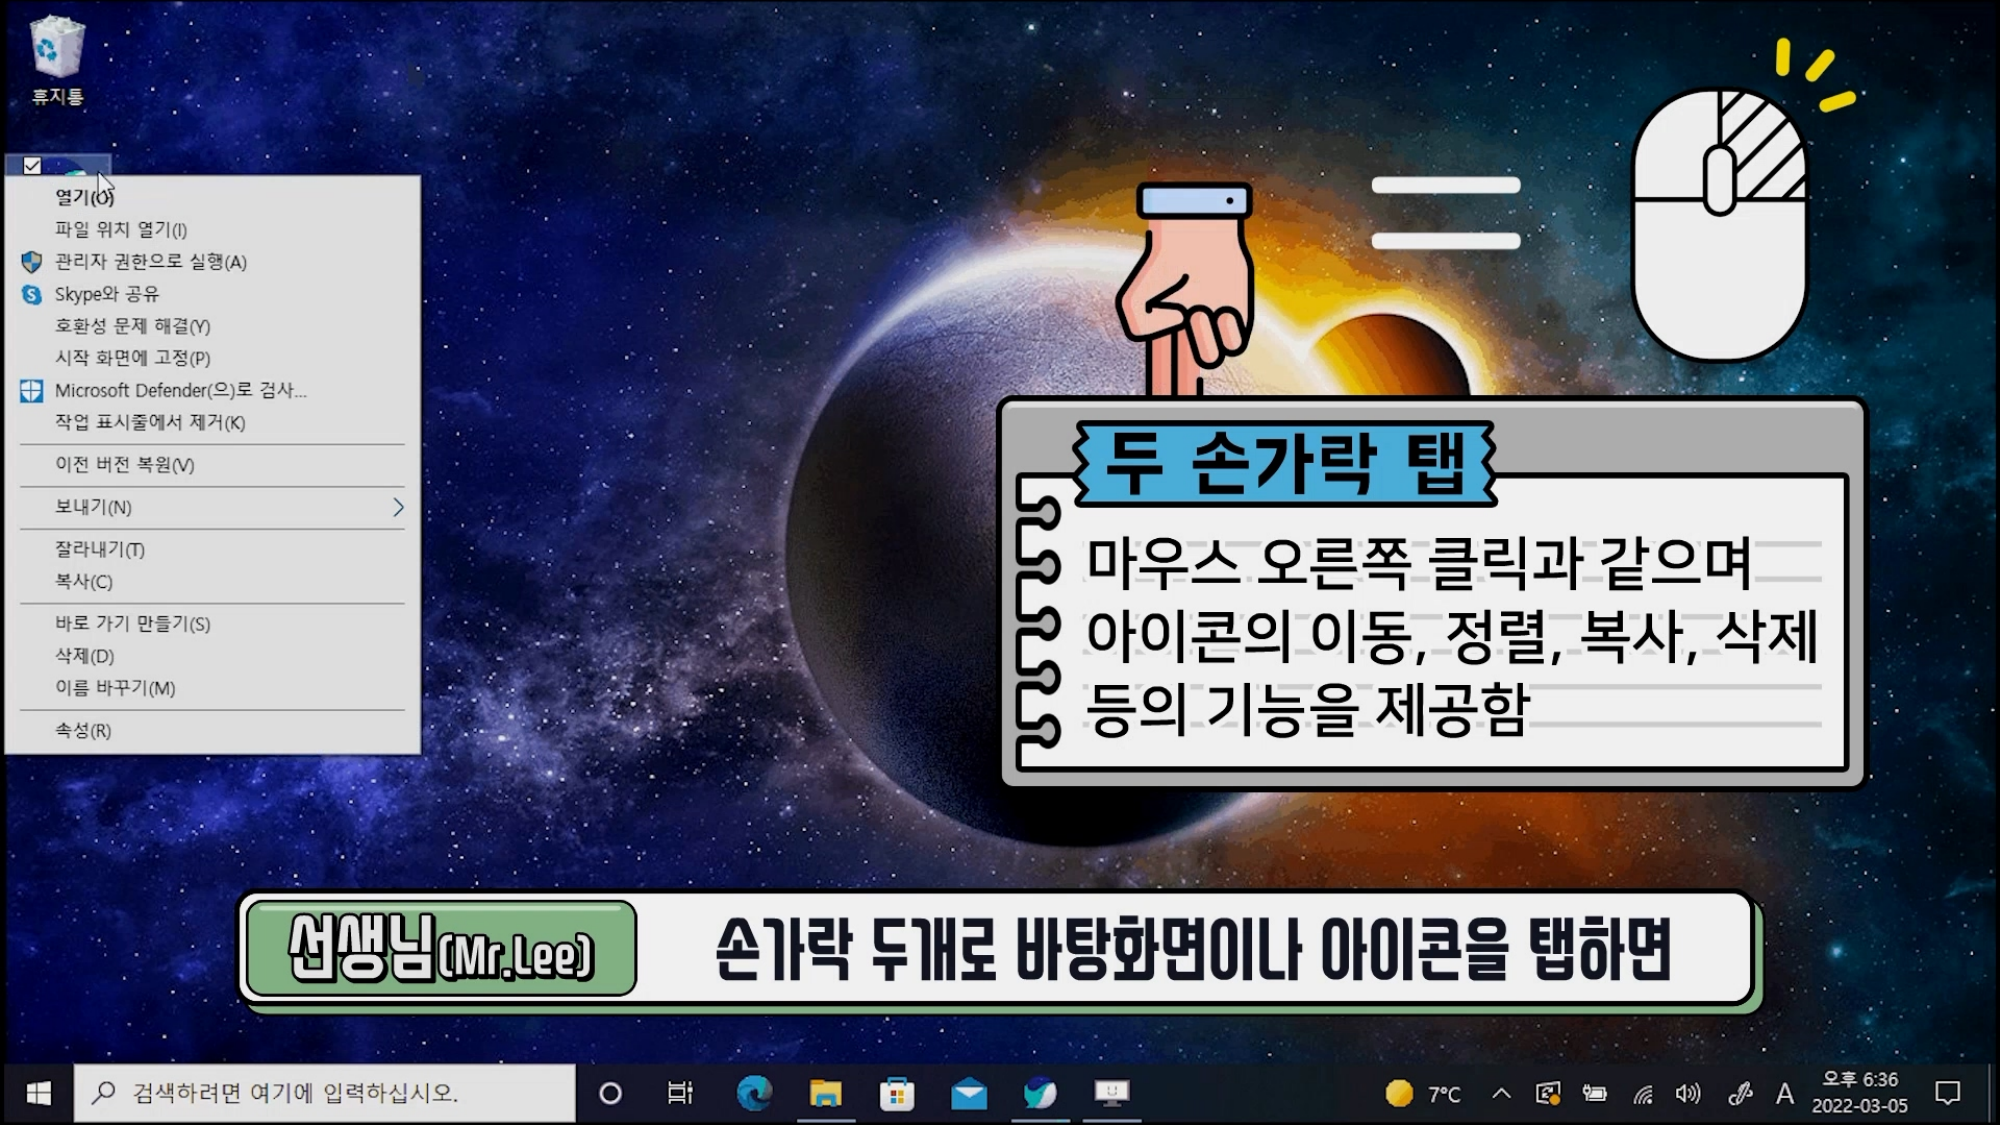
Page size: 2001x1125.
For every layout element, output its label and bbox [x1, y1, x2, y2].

list [0, 0, 2000, 1125]
